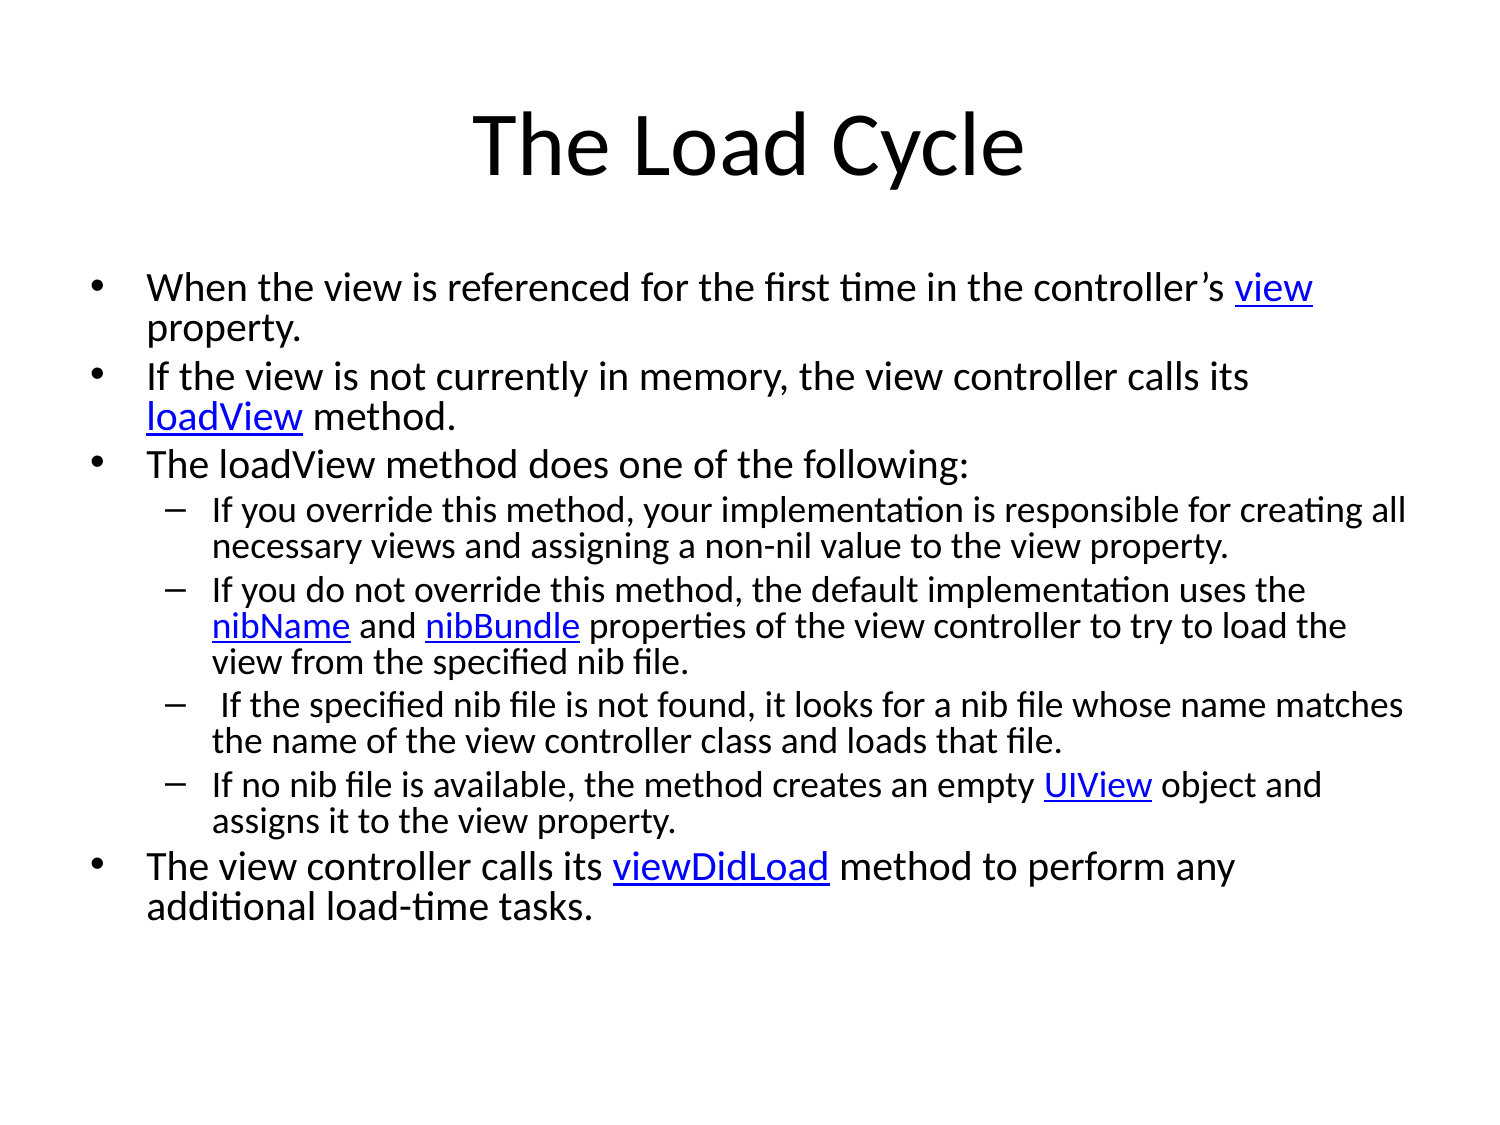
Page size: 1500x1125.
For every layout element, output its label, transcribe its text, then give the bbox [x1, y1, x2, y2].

list When the view is referenced for the first time in the controller’s view property. If the view is not currently in memory, the view controller calls its loadView method. The loadView method does one of the following: If you override this method, your implementation is responsible for creating all necessary views and assigning a non-nil value to the view property. If you do not override this method, the default implementation uses the nibName and nibBundle properties of the view controller to try to load the view from the specified nib file. If the specified nib file is not found, it looks for a nib file whose name matches the name of the view controller class and loads that file. If no nib file is available, the method creates an empty UIView object and assigns it to the view property. The view controller calls its viewDidLoad method to perform any additional load-time tasks. [75, 262, 1425, 1005]
title The Load Cycle [75, 45, 1425, 233]
